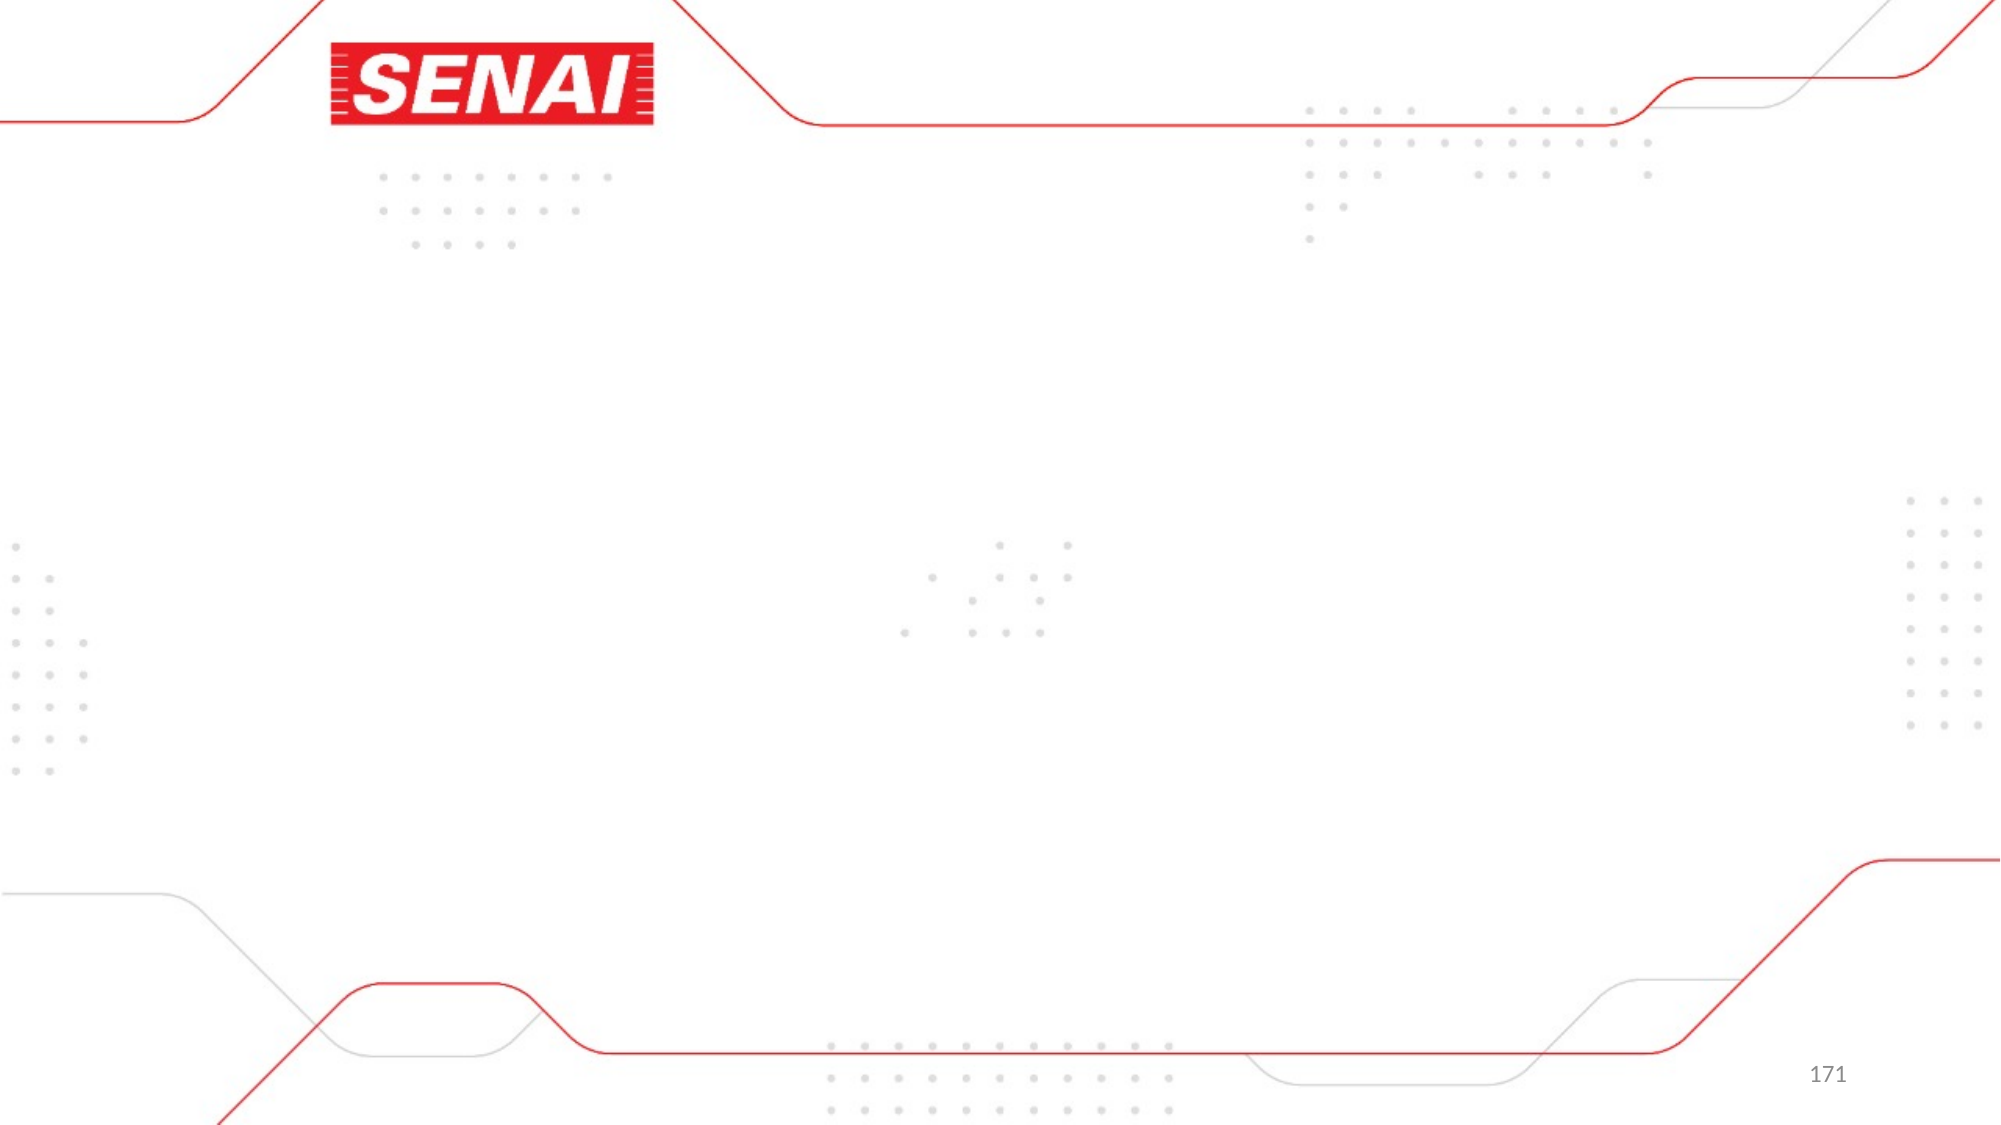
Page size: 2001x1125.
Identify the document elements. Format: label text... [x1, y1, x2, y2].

slide_number 171 [1412, 1042, 1863, 1103]
picture [0, 0, 2001, 1125]
